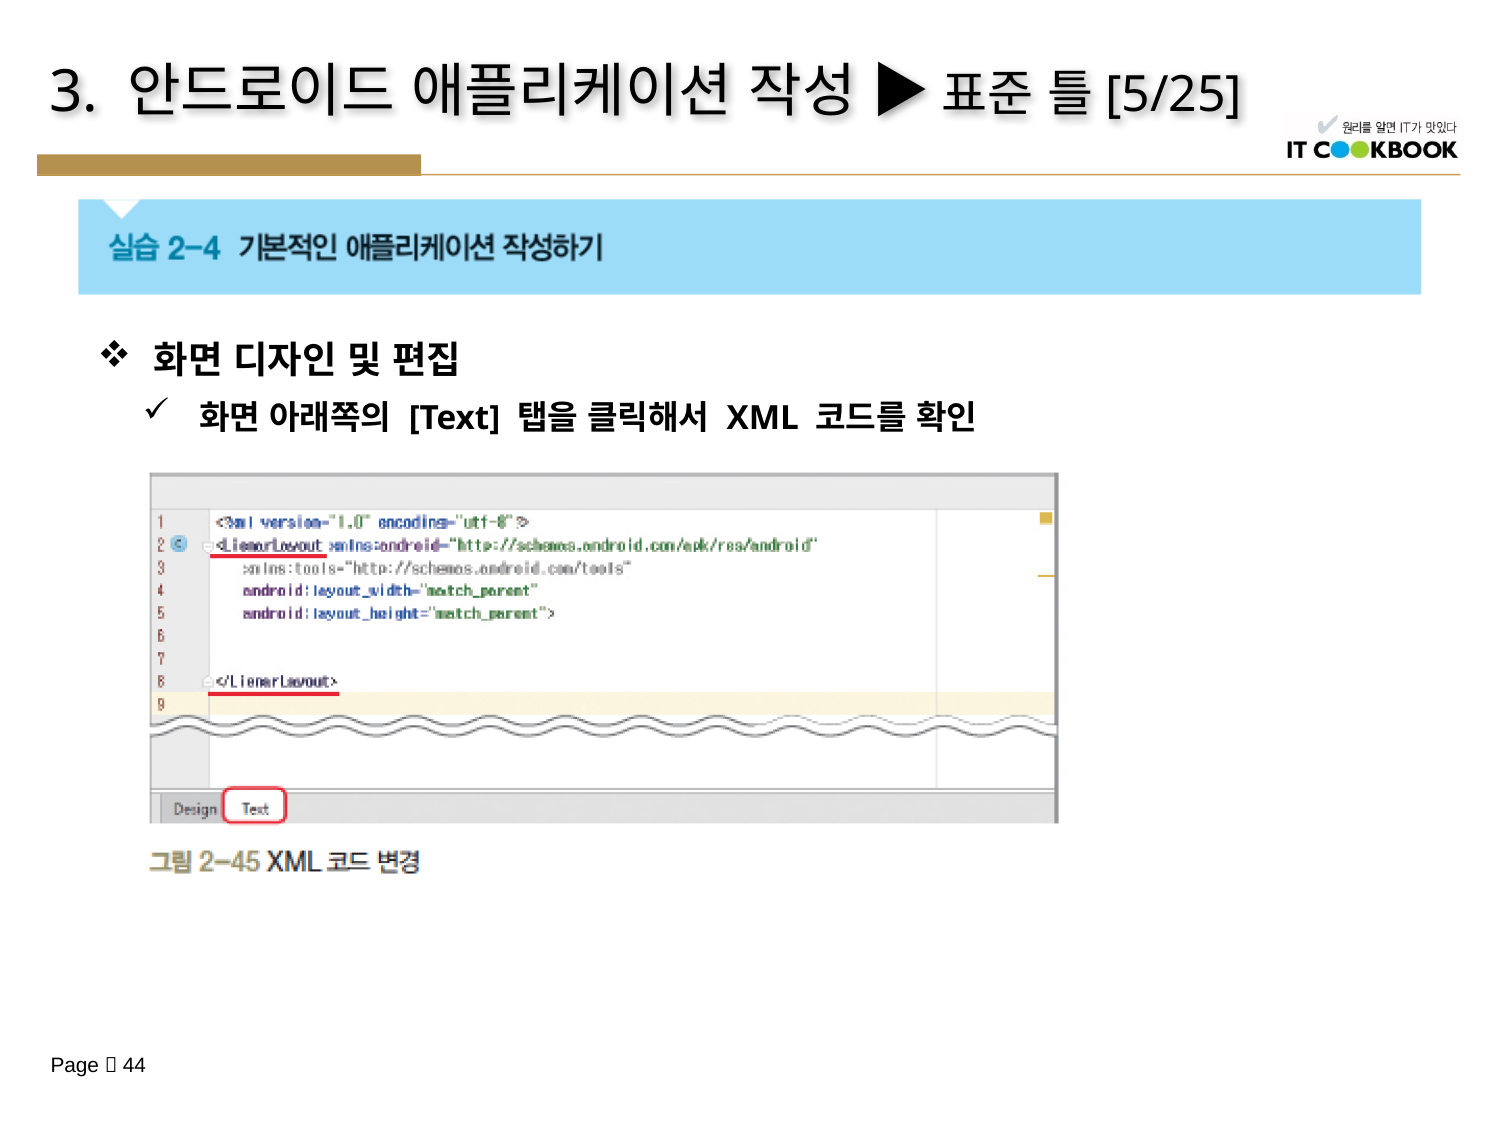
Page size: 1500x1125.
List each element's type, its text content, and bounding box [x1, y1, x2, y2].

picture [77, 198, 1423, 298]
picture [133, 458, 1069, 884]
list 화면 디자인 및 편집 화면 아래쪽의 [Text] 탭을 클릭해서 XML 코드를 확인 [54, 335, 1500, 1051]
picture [1448, 112, 1461, 160]
title 3. 안드로이드 애플리케이션 작성 ▶ 표준 틀[5/25] [48, 53, 1448, 161]
